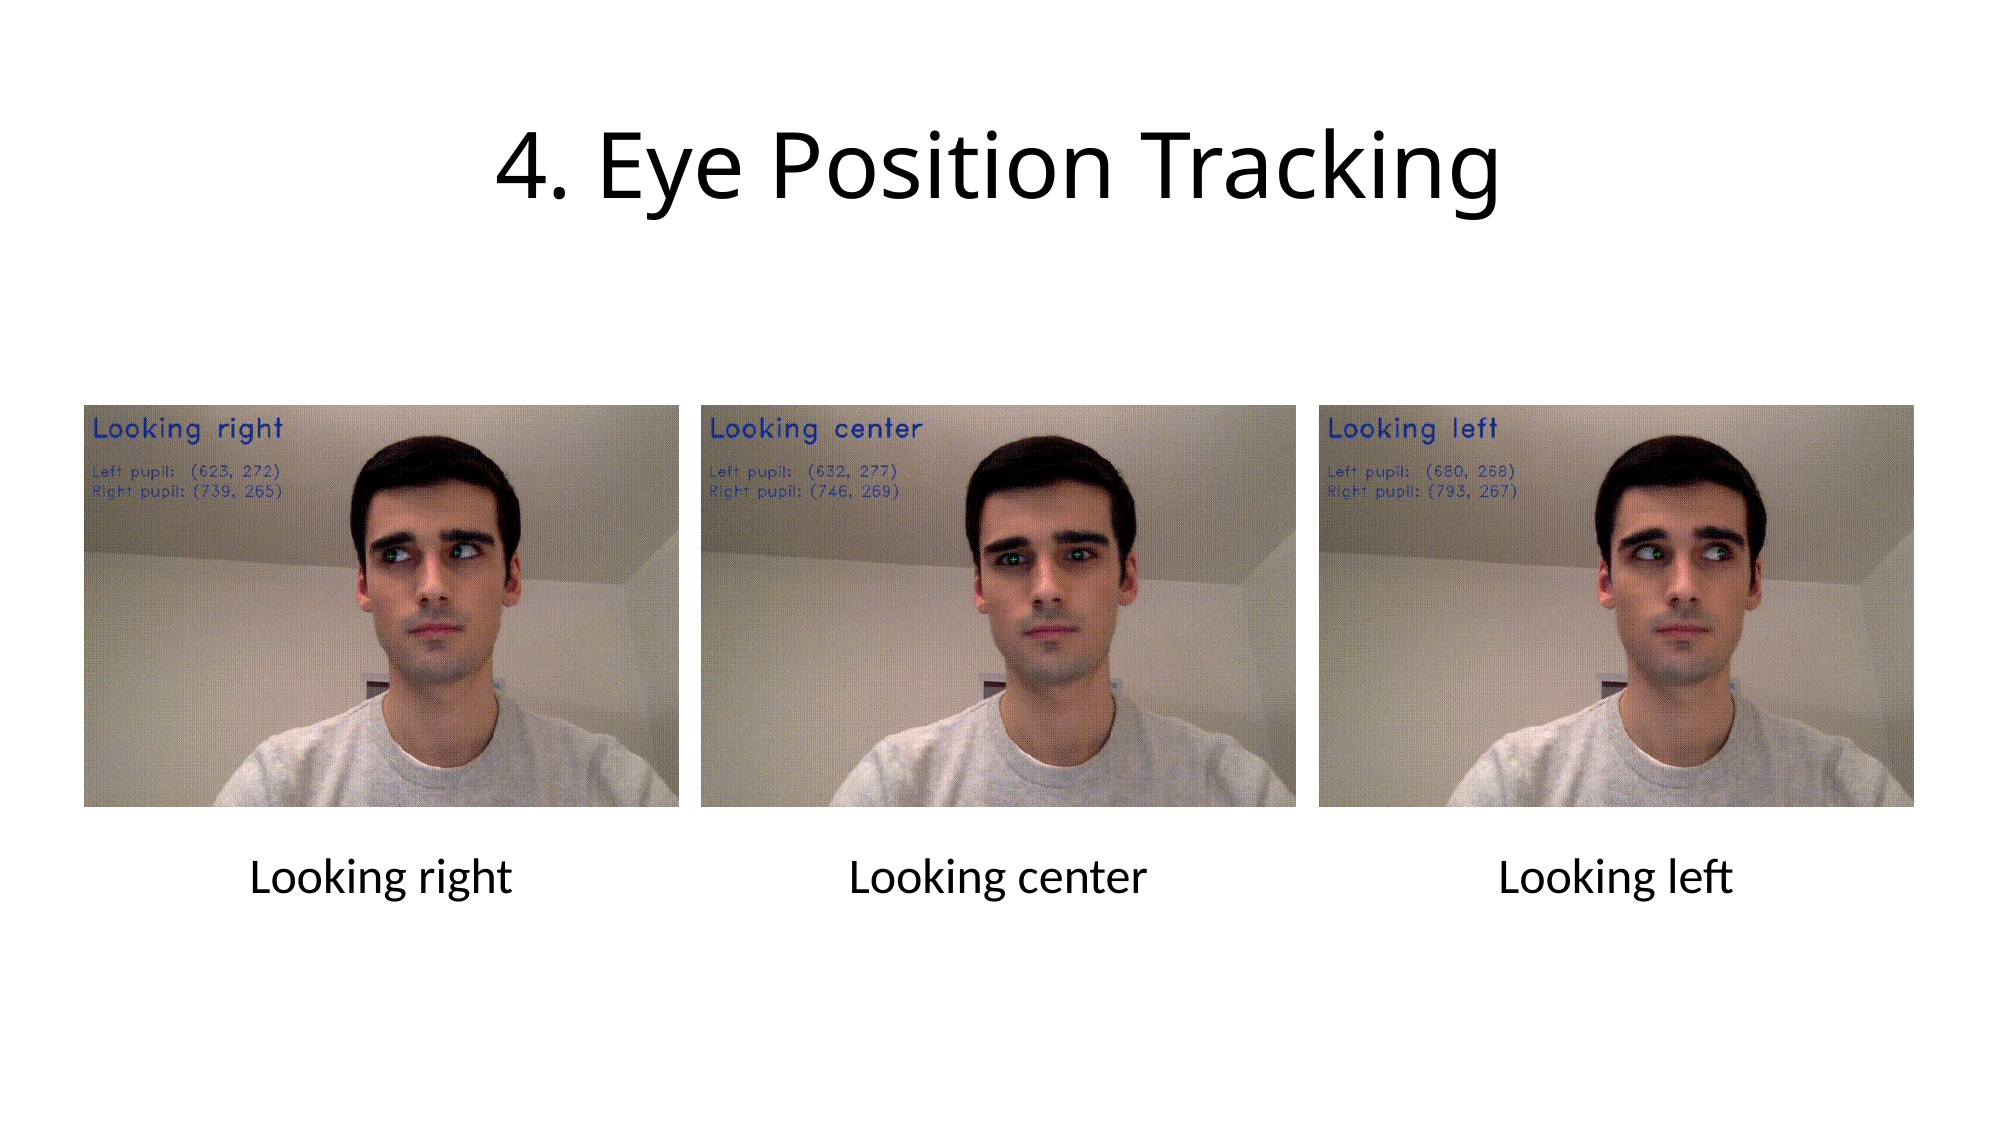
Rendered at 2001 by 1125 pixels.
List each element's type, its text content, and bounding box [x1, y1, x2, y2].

picture [84, 405, 679, 807]
picture [701, 405, 1296, 807]
text_box Looking left [1319, 842, 1914, 935]
title 4. Eye Position Tracking [137, 59, 1863, 278]
text_box Looking right [84, 842, 679, 935]
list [1319, 405, 1914, 807]
text_box Looking center [701, 842, 1296, 935]
